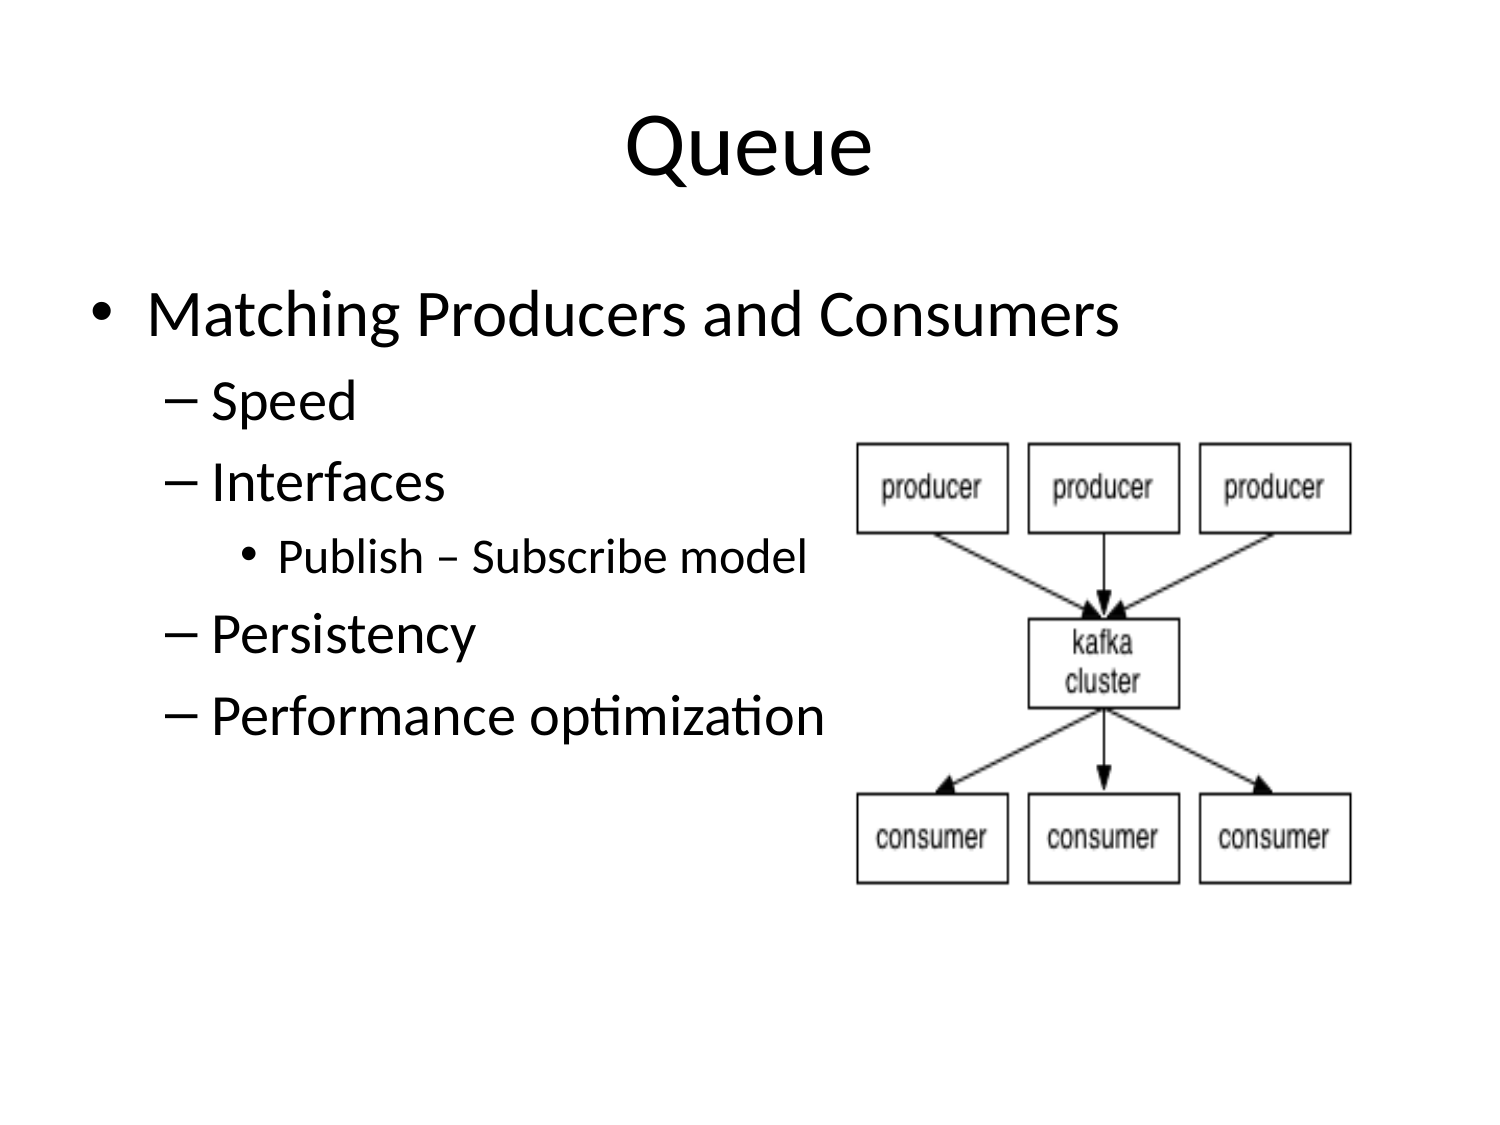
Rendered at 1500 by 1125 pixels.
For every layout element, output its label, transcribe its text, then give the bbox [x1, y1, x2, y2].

picture [834, 412, 1373, 914]
list Matching Producers and Consumers Speed Interfaces Publish – Subscribe model Persistency Performance optimization [75, 262, 1425, 1005]
title Queue [75, 45, 1425, 233]
